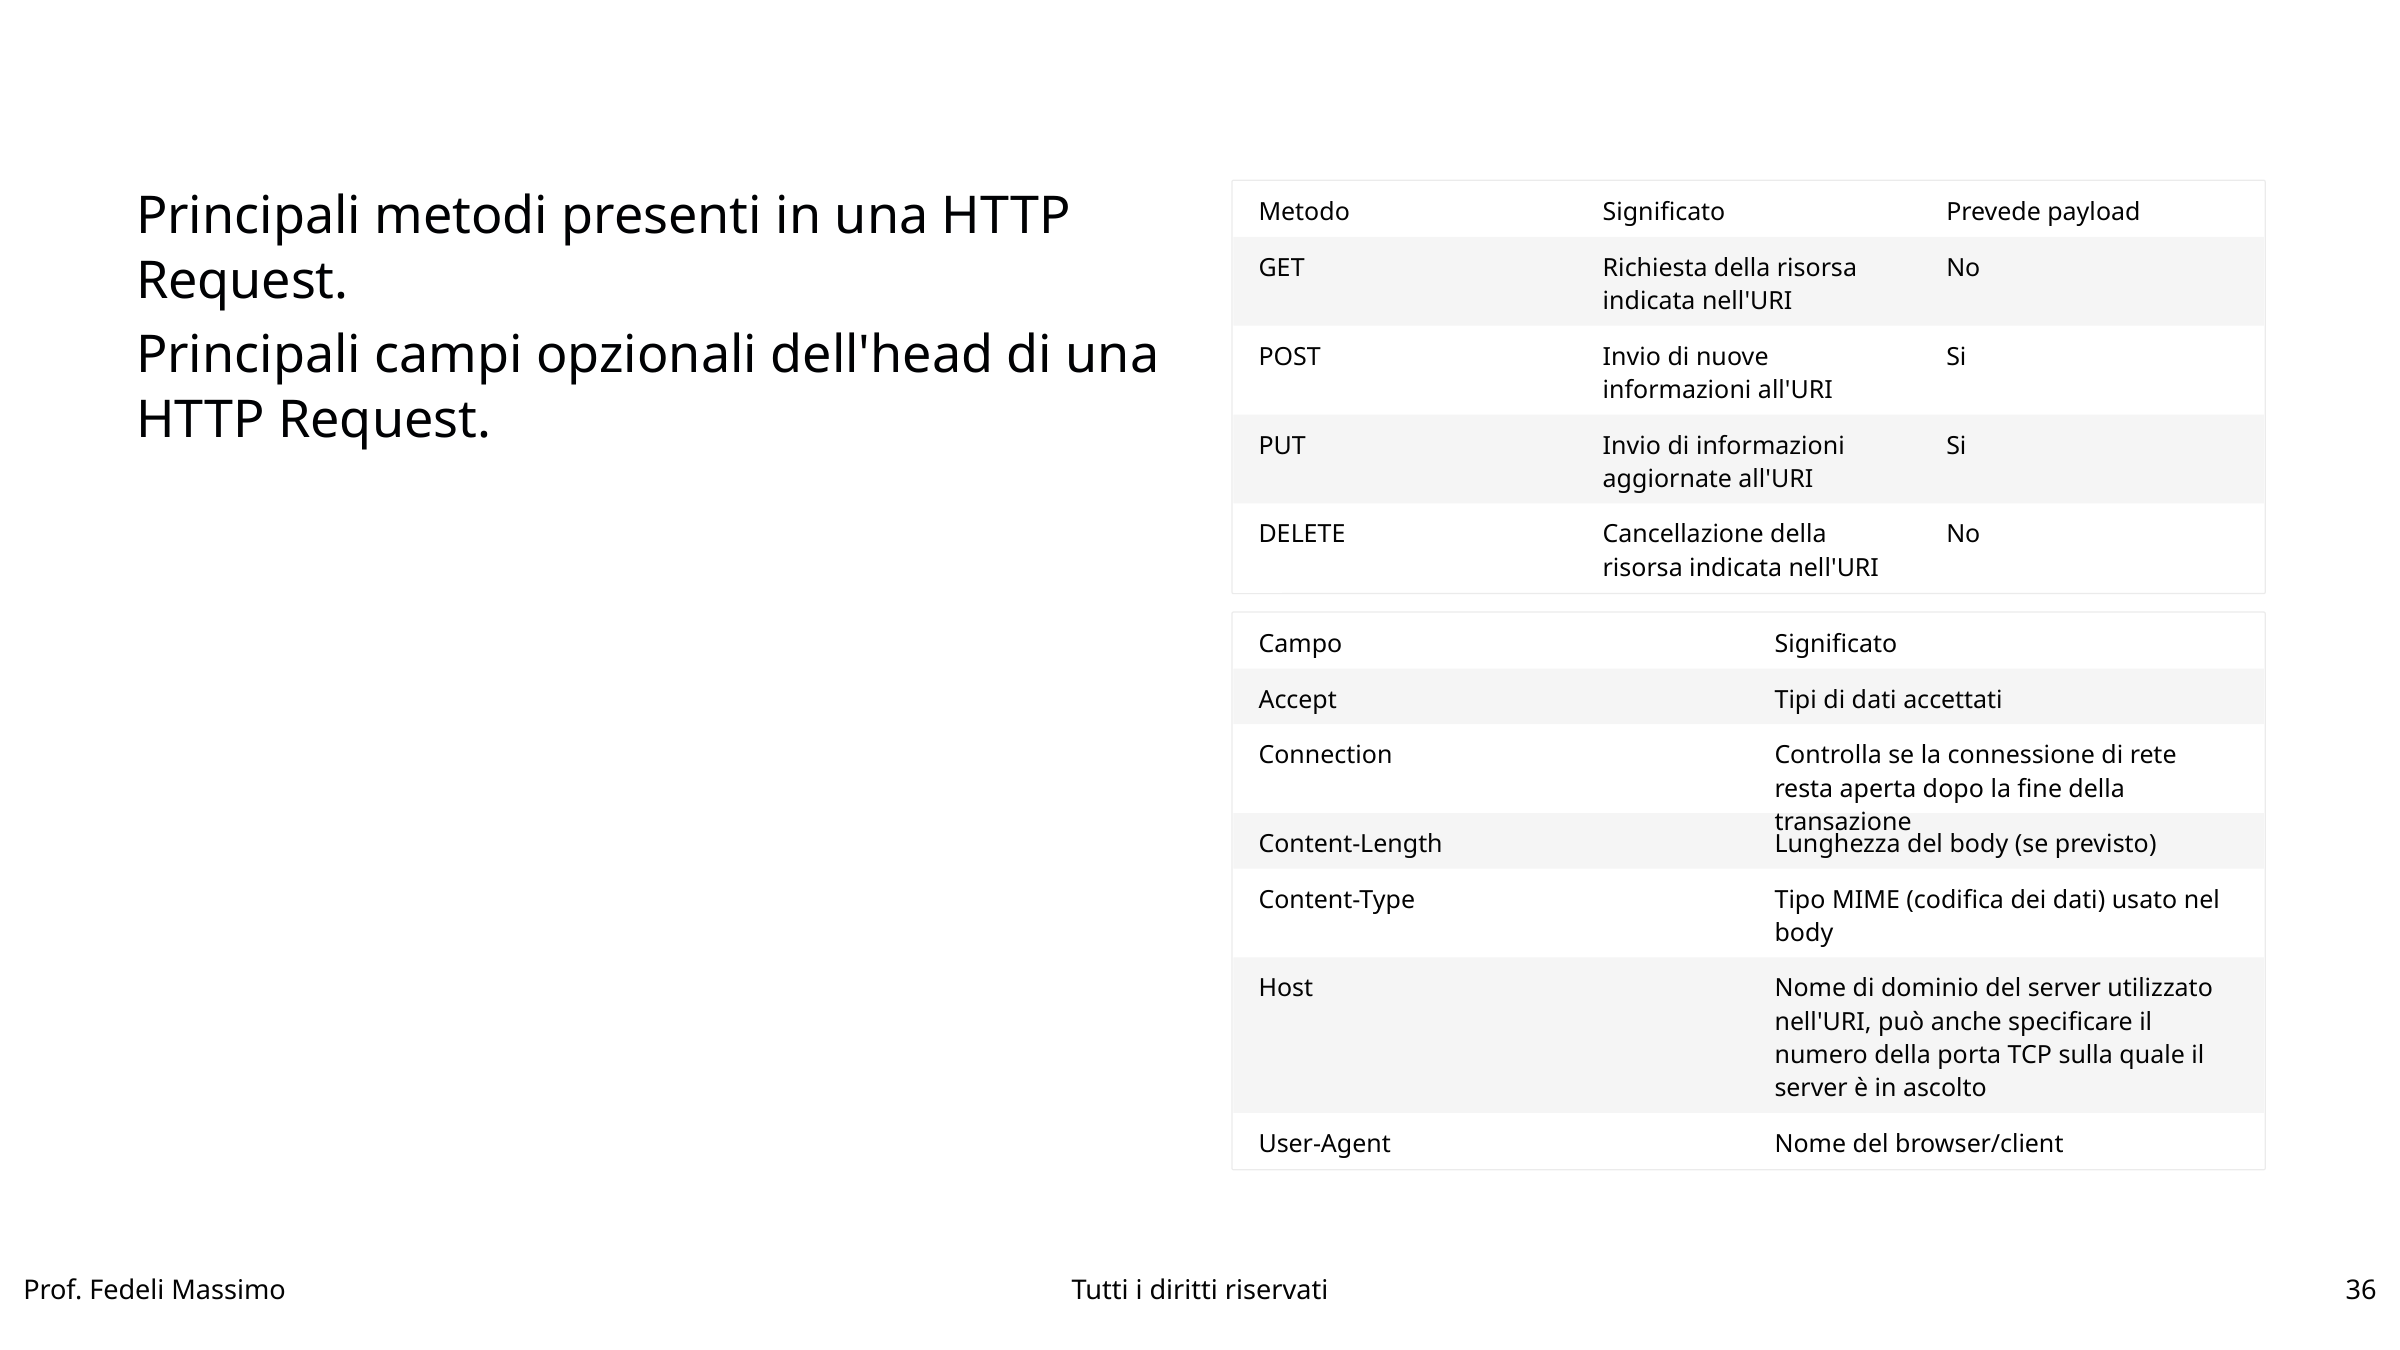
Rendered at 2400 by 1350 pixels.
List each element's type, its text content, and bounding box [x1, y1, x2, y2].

text_box POST [1258, 336, 1551, 371]
text_box [1233, 668, 2264, 724]
text_box Controlla se la connessione di rete resta aperta dopo la fine della transazione [1774, 735, 2239, 802]
text_box [1233, 1112, 2264, 1169]
text_box Lunghezza del body (se previsto) [1774, 824, 2239, 858]
text_box Content-Length [1258, 824, 1723, 858]
text_box [1233, 503, 2264, 593]
text_box DELETE [1258, 514, 1551, 548]
text_box [1233, 613, 2264, 668]
text_box Nome del browser/client [1774, 1123, 2239, 1158]
text_box [1233, 868, 2264, 957]
text_box Principali campi opzionali dell'head di una HTTP Request. [135, 317, 1170, 450]
text_box [1233, 813, 2264, 868]
text_box [1233, 414, 2264, 503]
text_box Prof. Fedeli Massimo [23, 1269, 303, 1306]
text_box Connection [1258, 735, 1723, 769]
text_box [1233, 957, 2264, 1112]
text_box Content-Type [1258, 879, 1723, 913]
text_box Si [1946, 336, 2239, 371]
text_box Nome di dominio del server utilizzato nell'URI, può anche specificare il numero della porta TCP sulla quale il server è in ascolto [1774, 968, 2239, 1102]
text_box [1233, 181, 2264, 236]
text_box Significato [1602, 192, 1895, 226]
text_box [1233, 724, 2264, 813]
text_box Accept [1258, 679, 1723, 714]
text_box Campo [1258, 624, 1723, 658]
text_box No [1946, 248, 2239, 282]
text_box Si [1946, 425, 2239, 459]
text_box Host [1258, 968, 1723, 1002]
text_box GET [1258, 248, 1551, 282]
text_box Invio di informazioni aggiornate all'URI [1602, 425, 1895, 493]
text_box PUT [1258, 425, 1551, 459]
text_box Richiesta della risorsa indicata nell'URI [1602, 248, 1895, 315]
text_box [1233, 325, 2264, 414]
text_box User-Agent [1258, 1123, 1723, 1158]
text_box Metodo [1258, 192, 1551, 226]
text_box 36 [2302, 1269, 2377, 1306]
text_box Tipo MIME (codifica dei dati) usato nel body [1774, 879, 2239, 947]
text_box Tipi di dati accettati [1774, 679, 2239, 714]
text_box Tutti i diritti riservati [1063, 1269, 1337, 1306]
text_box Prevede payload [1946, 192, 2239, 226]
text_box Principali metodi presenti in una HTTP Request. [135, 178, 1170, 311]
text_box [1233, 236, 2264, 325]
text_box Invio di nuove informazioni all'URI [1602, 336, 1895, 404]
text_box Cancellazione della risorsa indicata nell'URI [1602, 514, 1895, 582]
text_box No [1946, 514, 2239, 548]
text_box Significato [1774, 624, 2239, 658]
